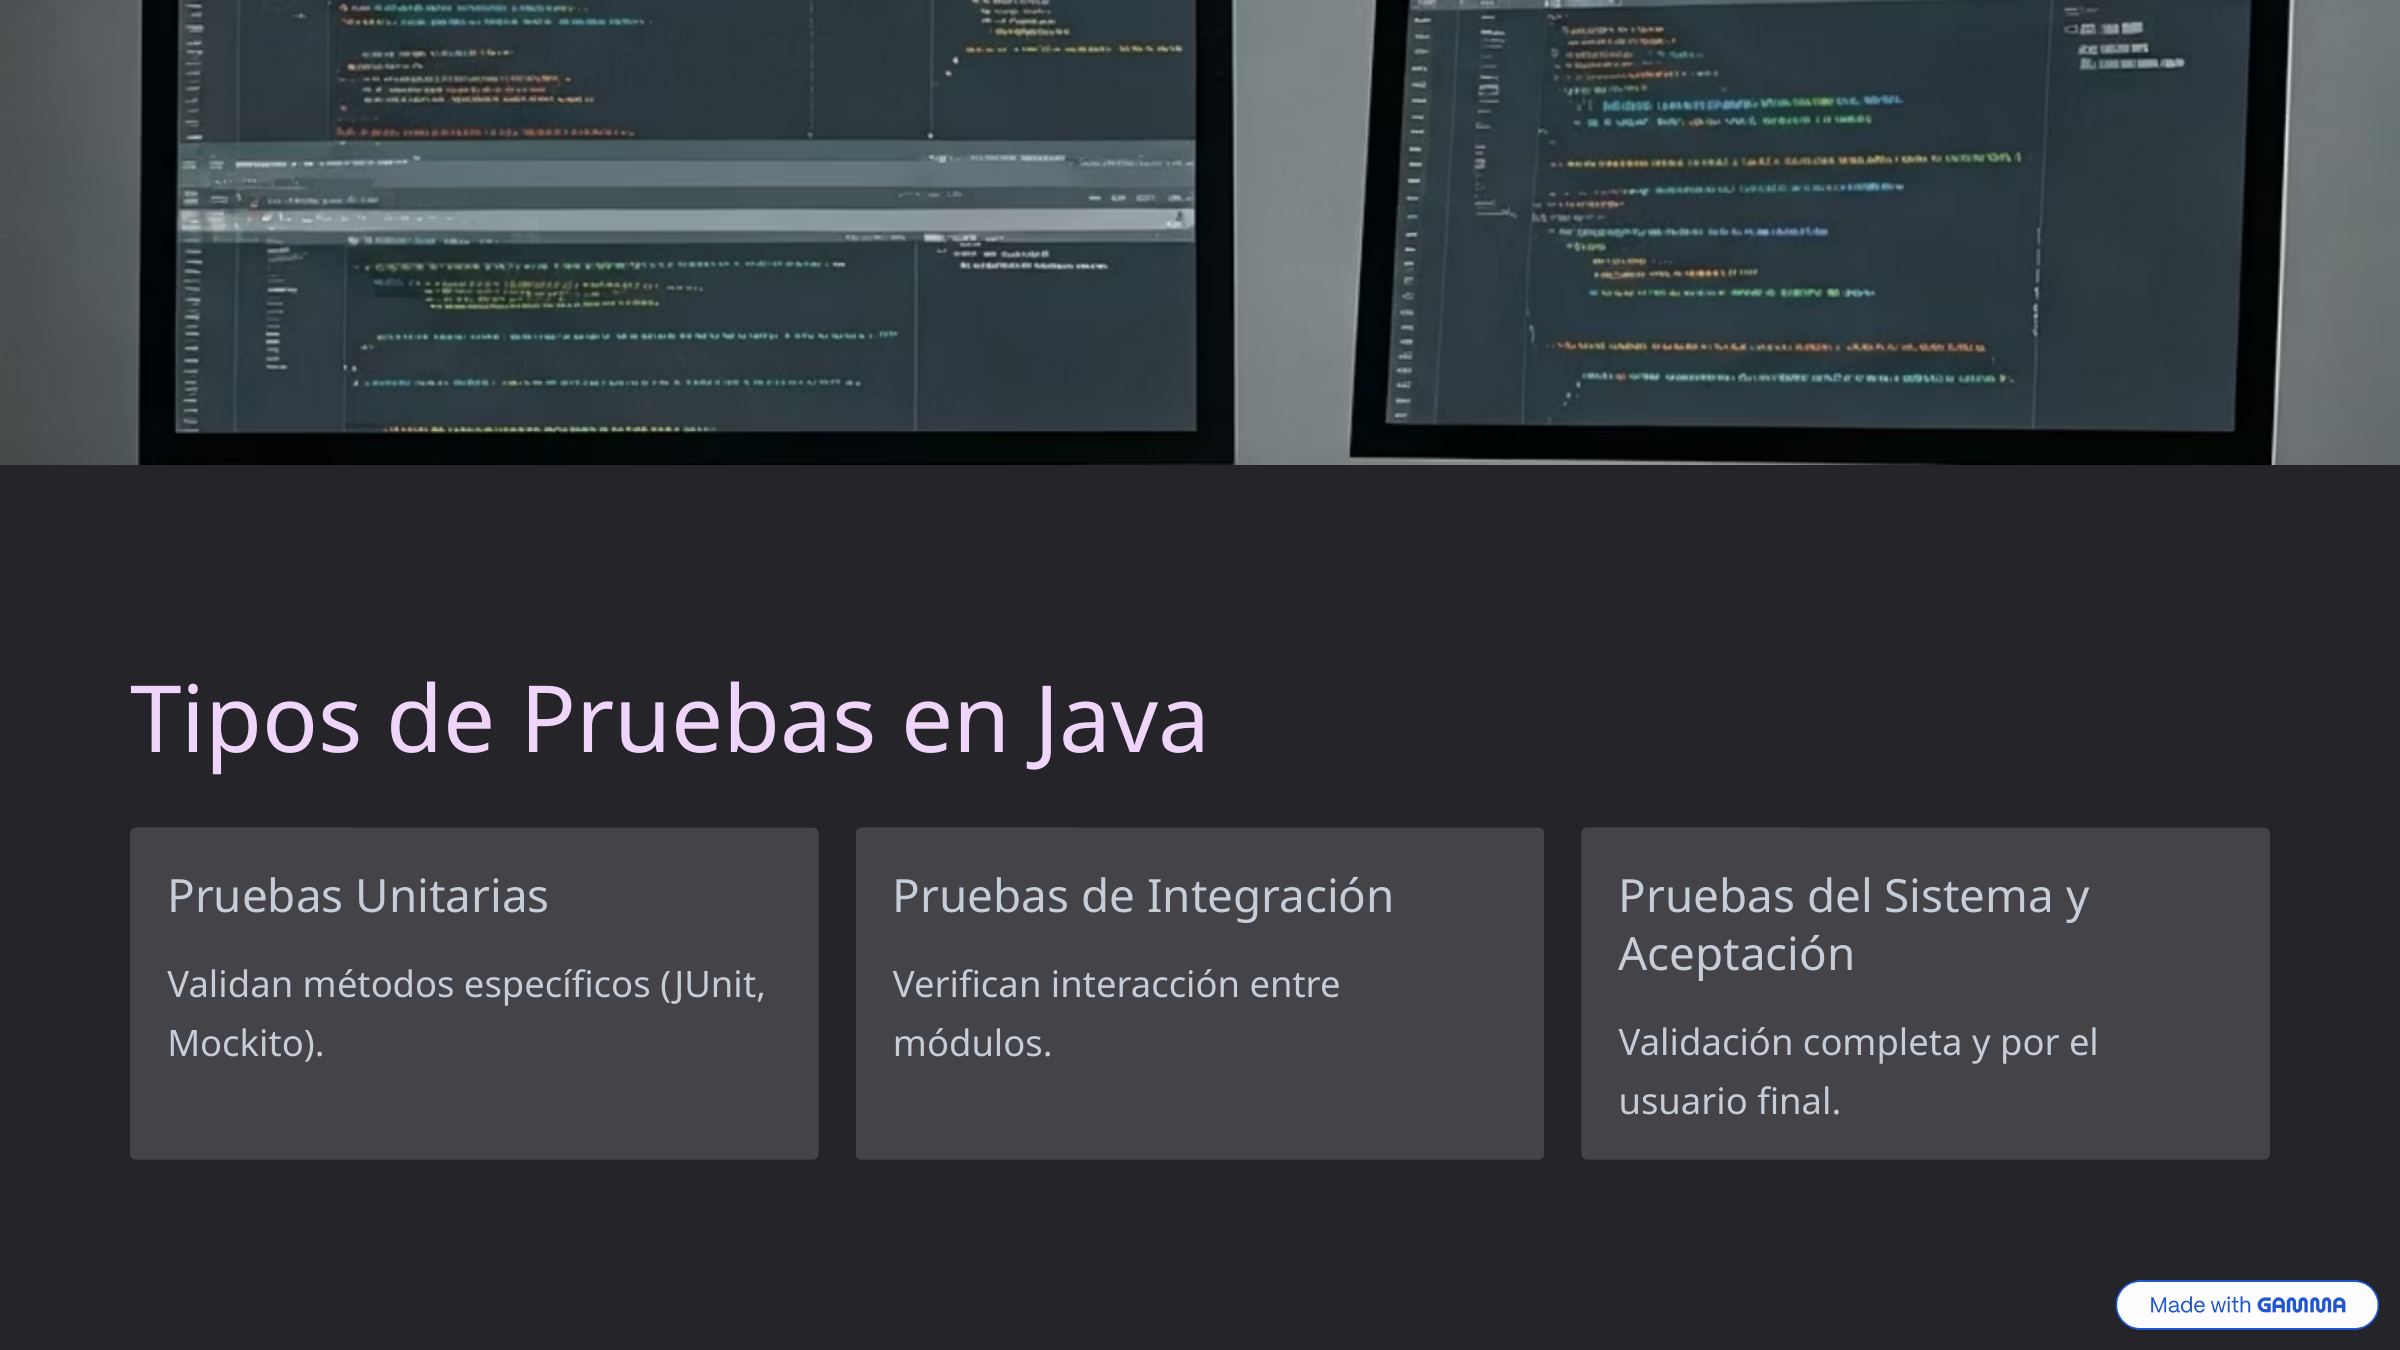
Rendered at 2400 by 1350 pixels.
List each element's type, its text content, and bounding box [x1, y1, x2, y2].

text_box Pruebas del Sistema y Aceptación [1618, 864, 2233, 981]
text_box Validación completa y por el usuario final. [1618, 1003, 2233, 1123]
picture [2106, 1271, 2389, 1339]
text_box Verifican interacción entre módulos. [892, 945, 1507, 1065]
text_box [130, 827, 819, 1160]
text_box Pruebas Unitarias [167, 864, 633, 923]
text_box [1581, 827, 2270, 1160]
text_box Tipos de Pruebas en Java [130, 655, 1207, 772]
text_box Pruebas de Integración [892, 864, 1391, 923]
text_box Validan métodos específicos (JUnit, Mockito). [167, 945, 782, 1065]
picture [0, 0, 2400, 466]
text_box [855, 827, 1545, 1160]
